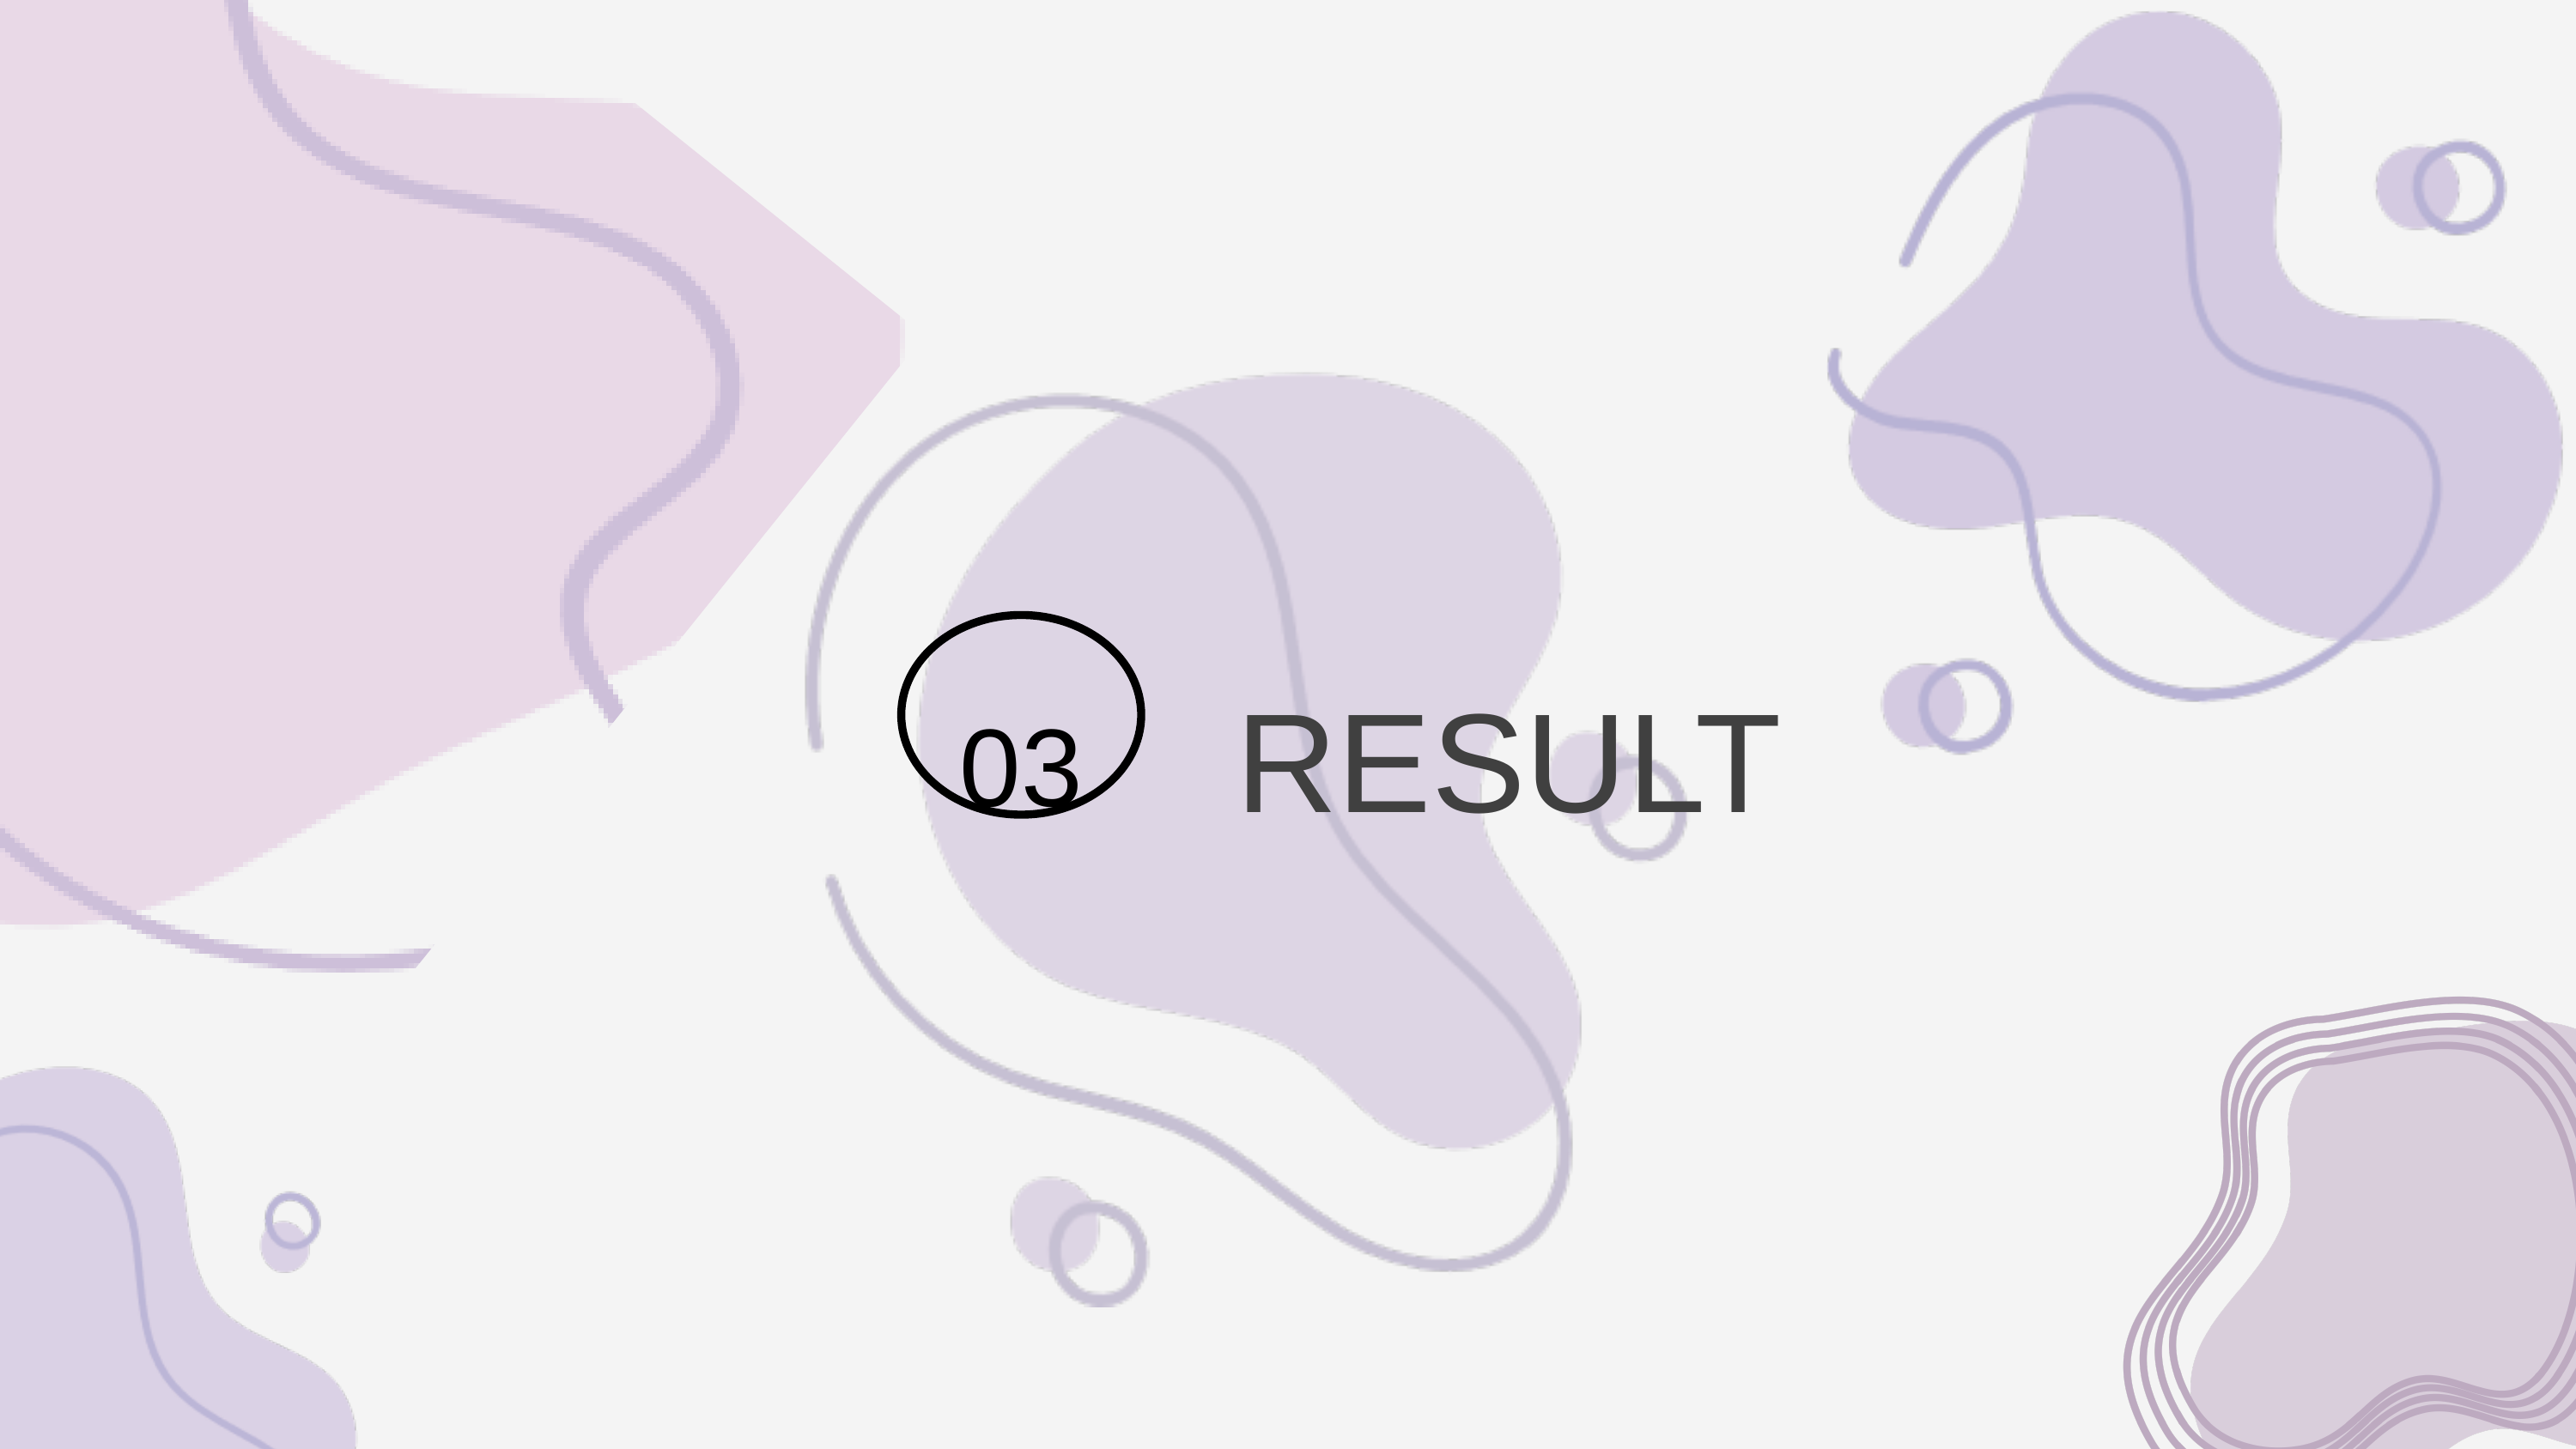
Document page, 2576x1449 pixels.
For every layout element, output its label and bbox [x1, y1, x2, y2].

text_box [0, 0, 2576, 1449]
text_box [901, 615, 1829, 1017]
